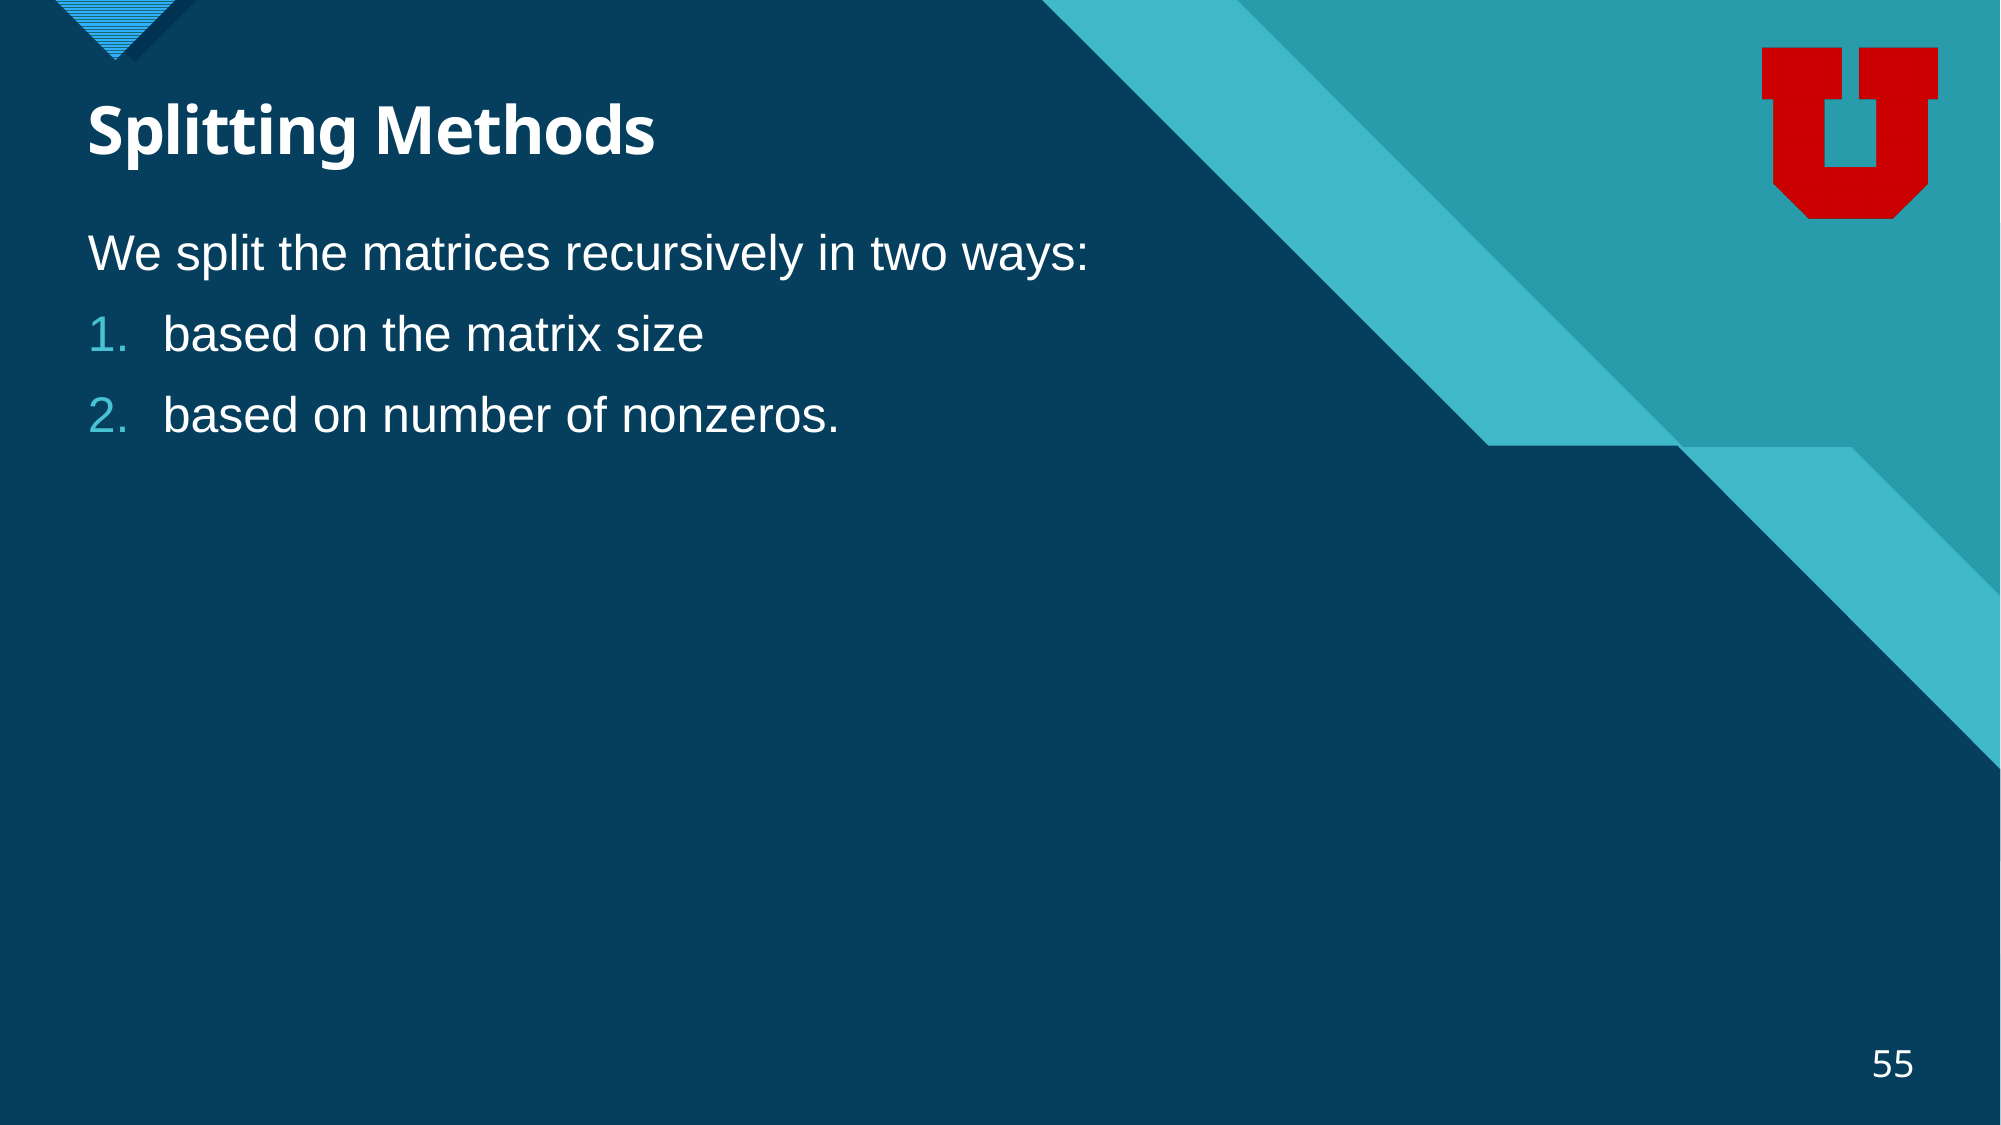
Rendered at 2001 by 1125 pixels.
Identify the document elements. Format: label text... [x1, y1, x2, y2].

title Splitting Methods [72, 89, 1753, 177]
list We split the matrices recursively in two ways: based on the matrix size based on number of nonzeros. [72, 213, 1368, 1000]
picture [1762, 45, 1938, 221]
slide_number 55 [1845, 1035, 1930, 1096]
